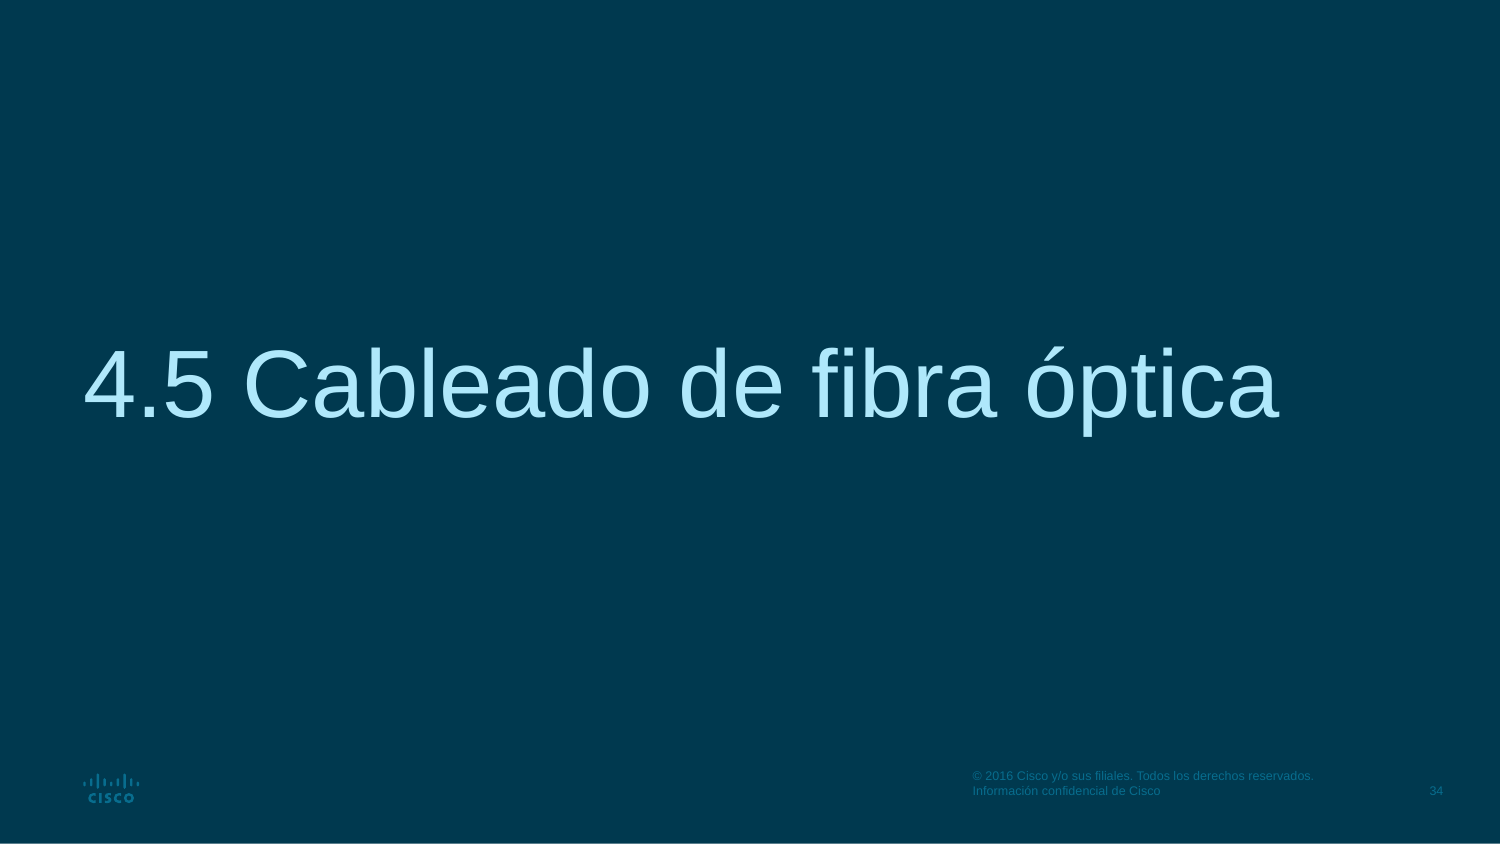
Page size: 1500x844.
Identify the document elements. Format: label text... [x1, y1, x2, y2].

title 4.5 Cableado de fibra óptica [68, 293, 1356, 446]
